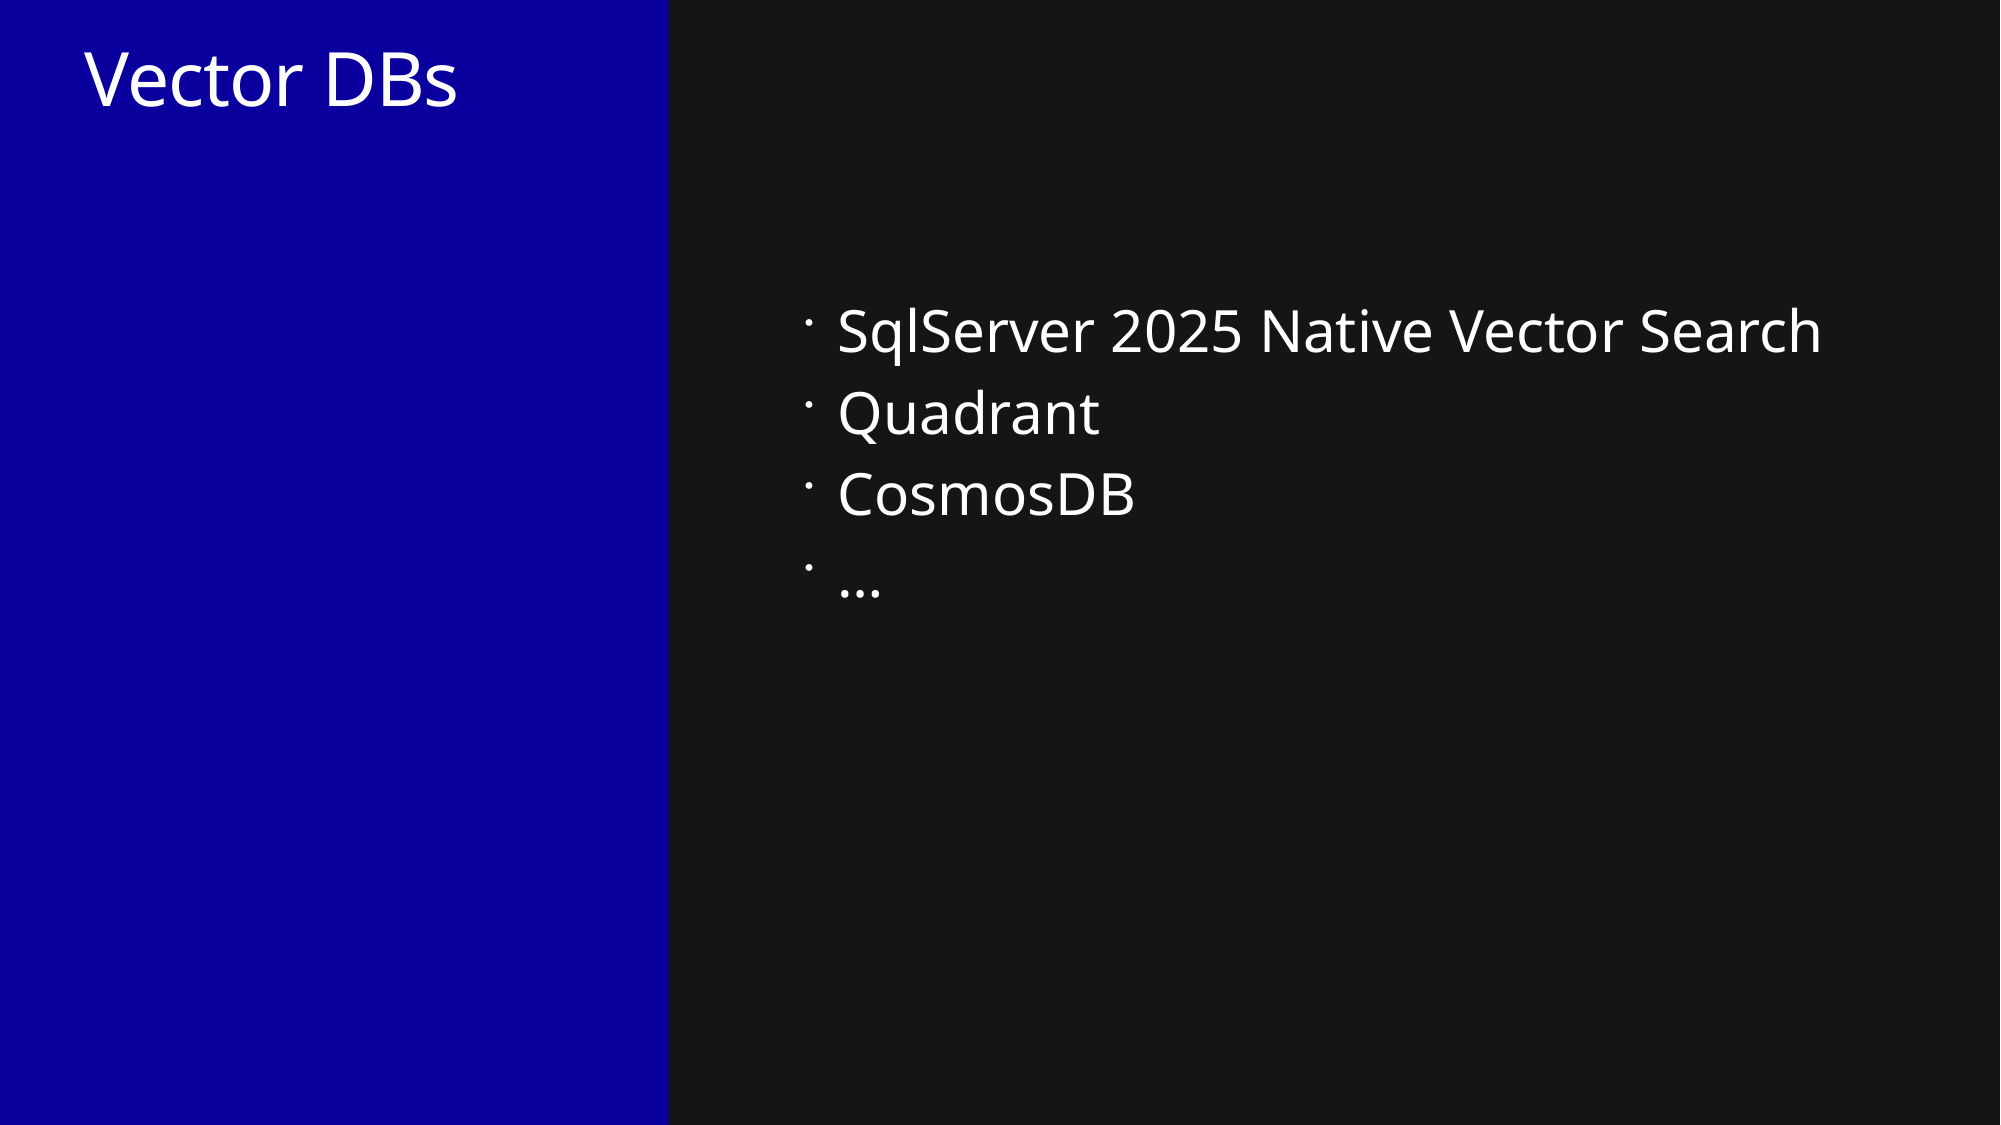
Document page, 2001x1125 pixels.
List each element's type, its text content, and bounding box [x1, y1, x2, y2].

text_box SqlServer 2025 Native Vector Search Quadrant CosmosDB … [785, 286, 2000, 625]
title Vector DBs [85, 31, 584, 123]
